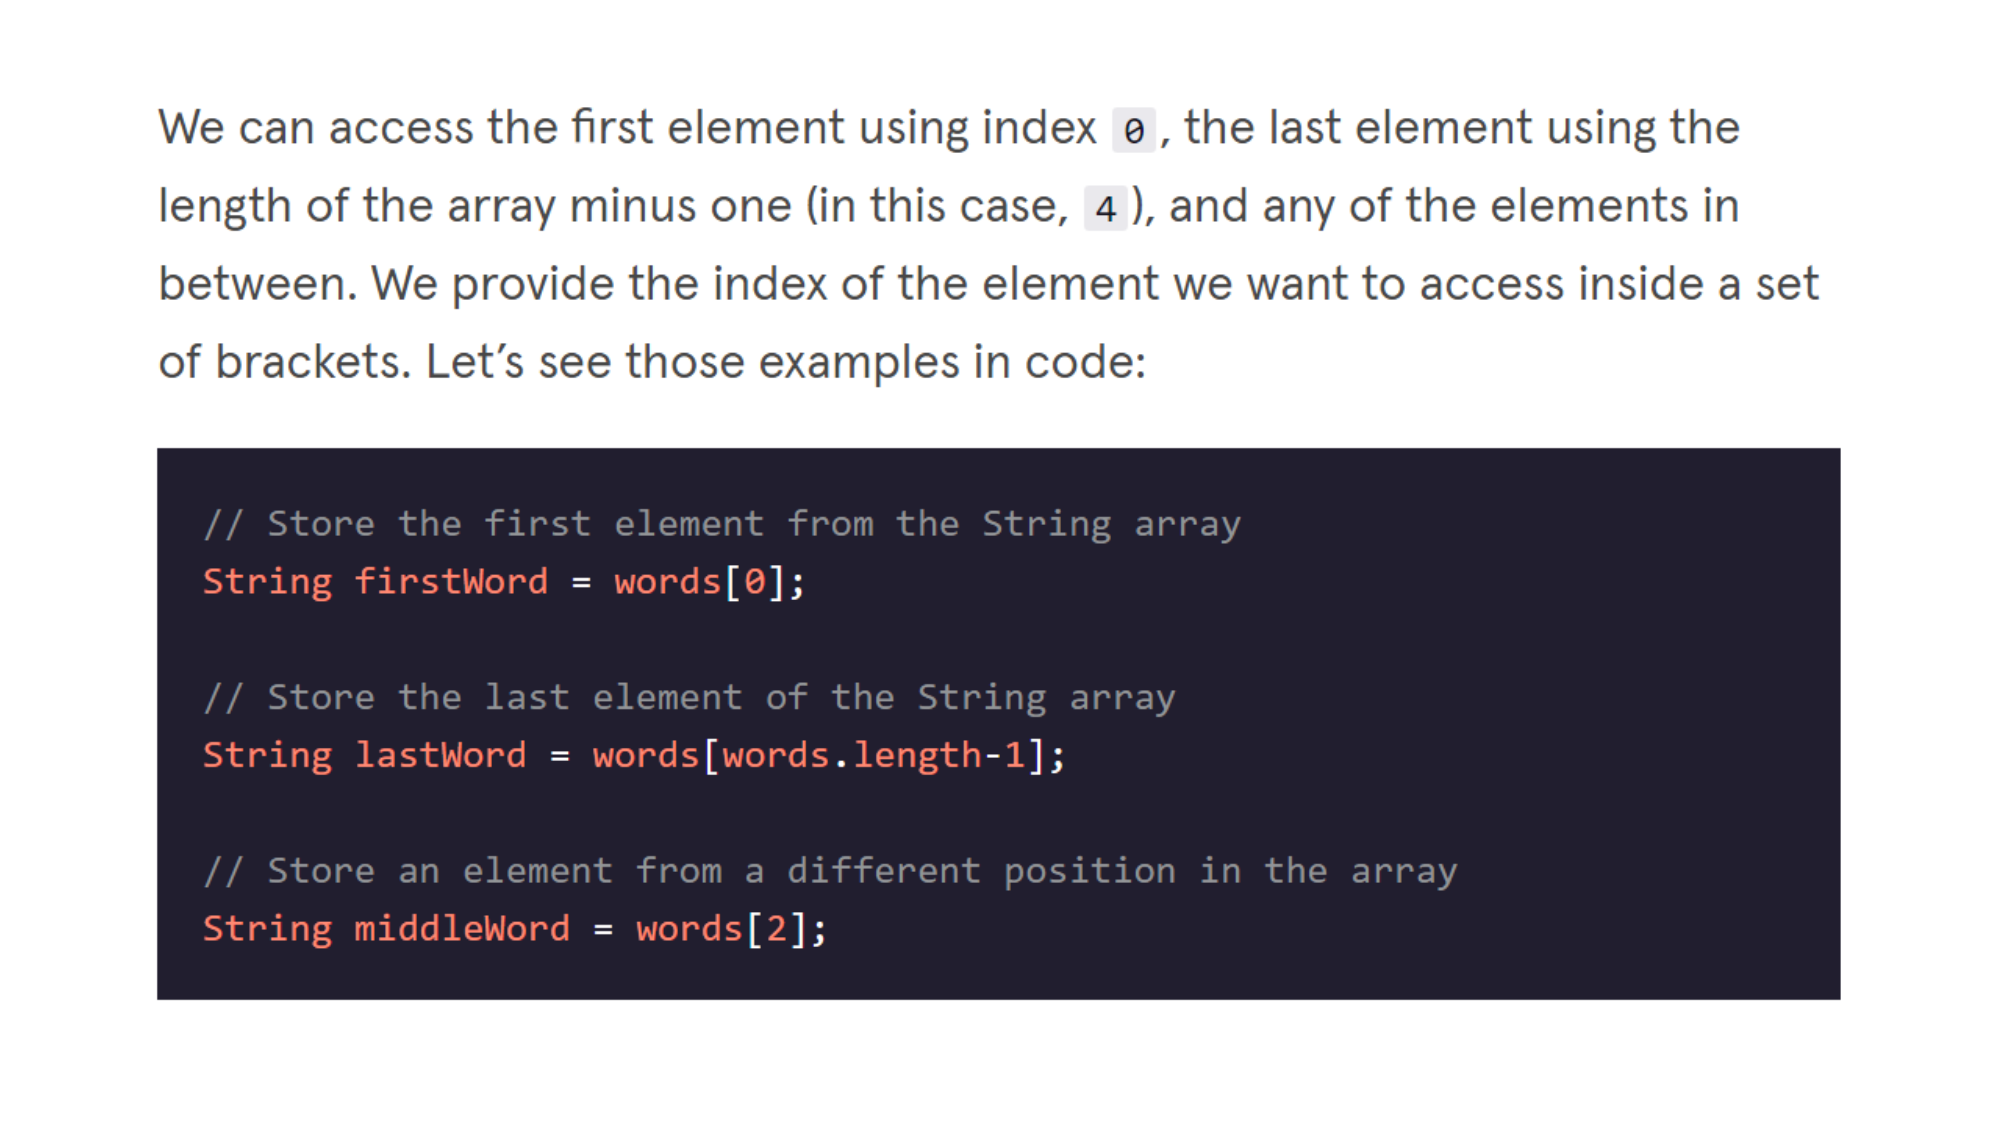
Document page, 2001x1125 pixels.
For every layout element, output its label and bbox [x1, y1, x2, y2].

picture [109, 67, 1891, 1058]
